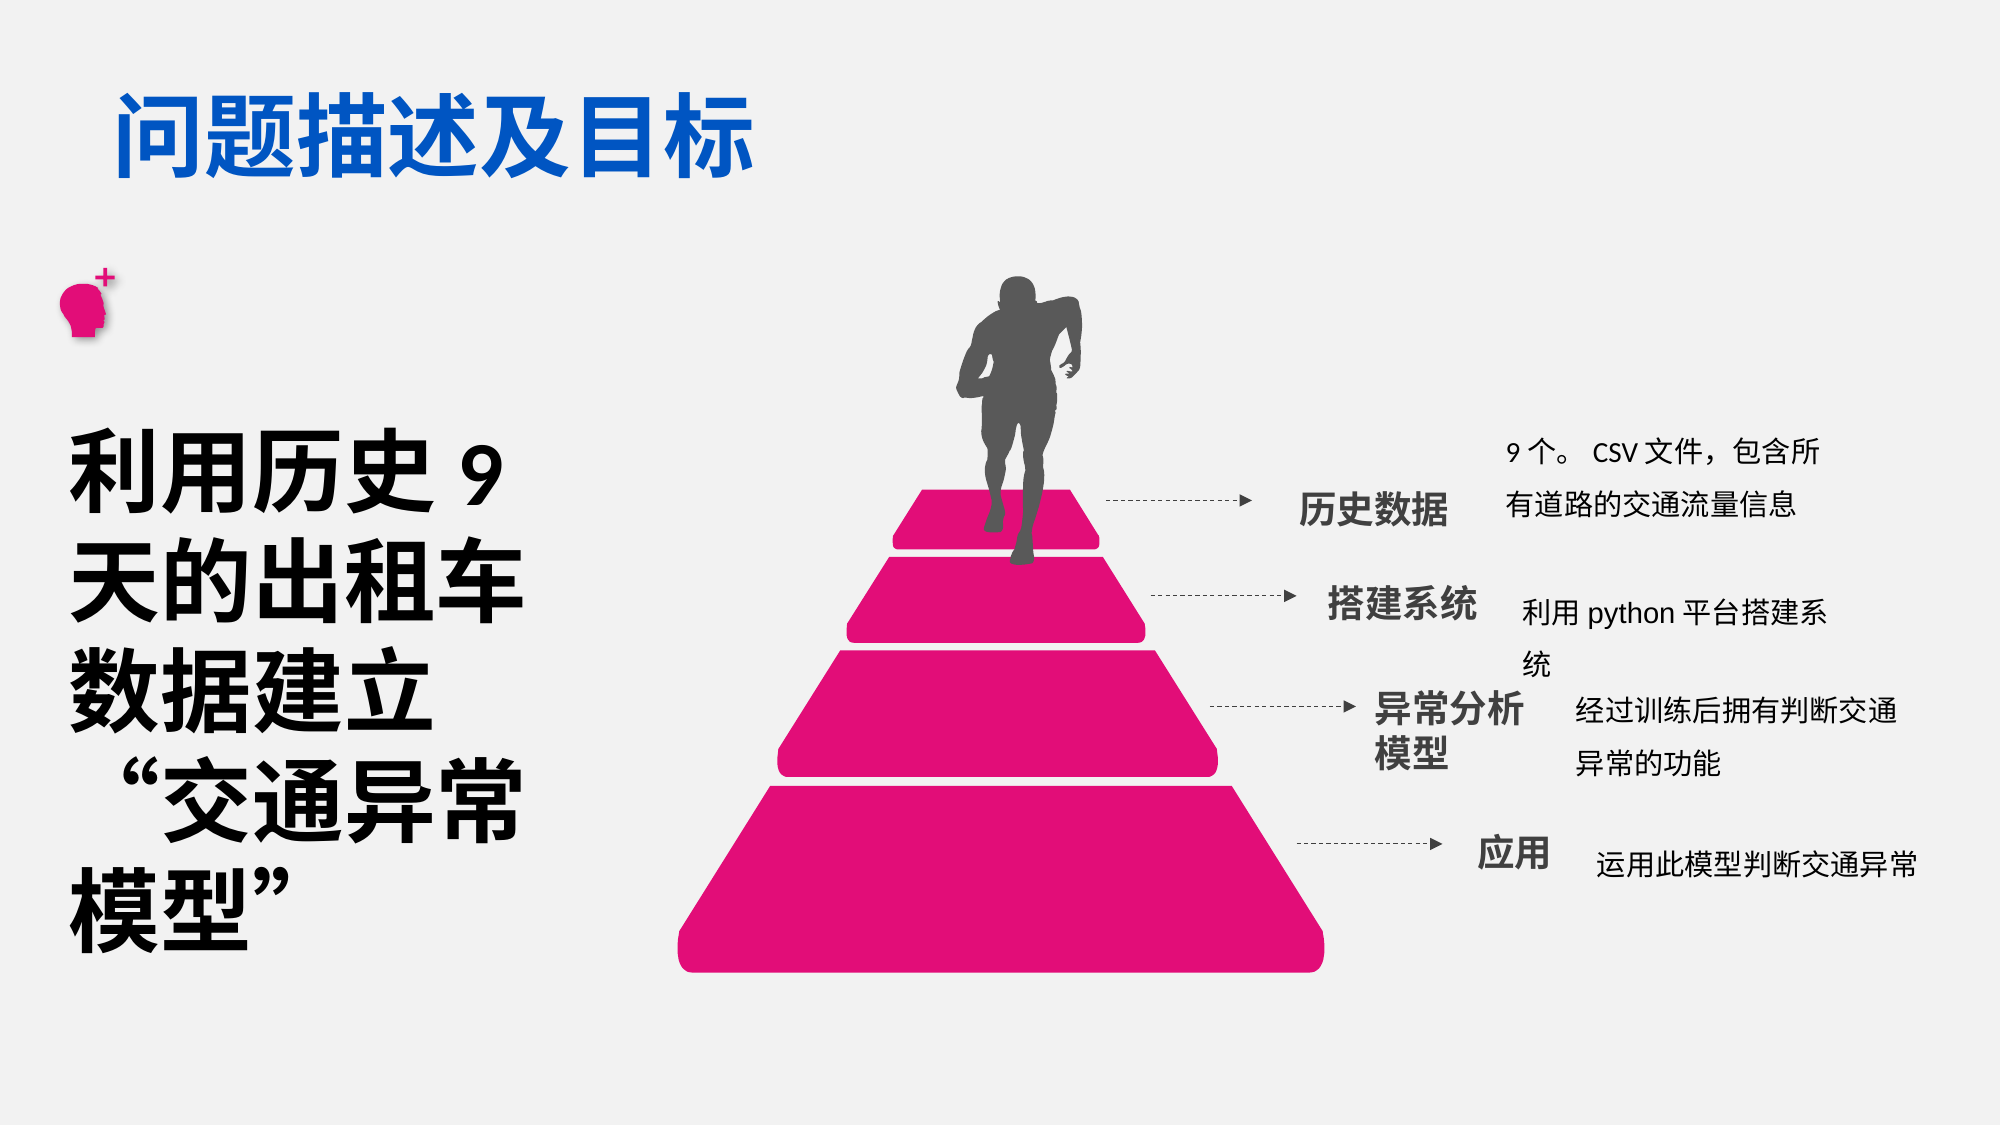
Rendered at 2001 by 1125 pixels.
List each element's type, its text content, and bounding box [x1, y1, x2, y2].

text_box 问题描述及目标 [21, 48, 847, 196]
text_box 搭建系统 [1325, 572, 1507, 633]
text_box [956, 276, 1083, 489]
text_box 利用历史9天的出租车数据建立“交通异常模型” [54, 406, 617, 972]
text_box 运用此模型判断交通异常 [1582, 821, 1935, 889]
text_box 异常分析模型 [1359, 677, 1561, 783]
text_box 经过训练后拥有判断交通异常的功能 [1561, 667, 1914, 788]
text_box 历史数据 [1284, 479, 1561, 539]
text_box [59, 267, 115, 338]
text_box 利用python平台搭建系统 [1507, 568, 1860, 689]
text_box 应用 [1462, 821, 1582, 882]
text_box 9个。CSV文件，包含所有道路的交通流量信息 [1490, 408, 1844, 529]
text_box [677, 489, 1325, 973]
